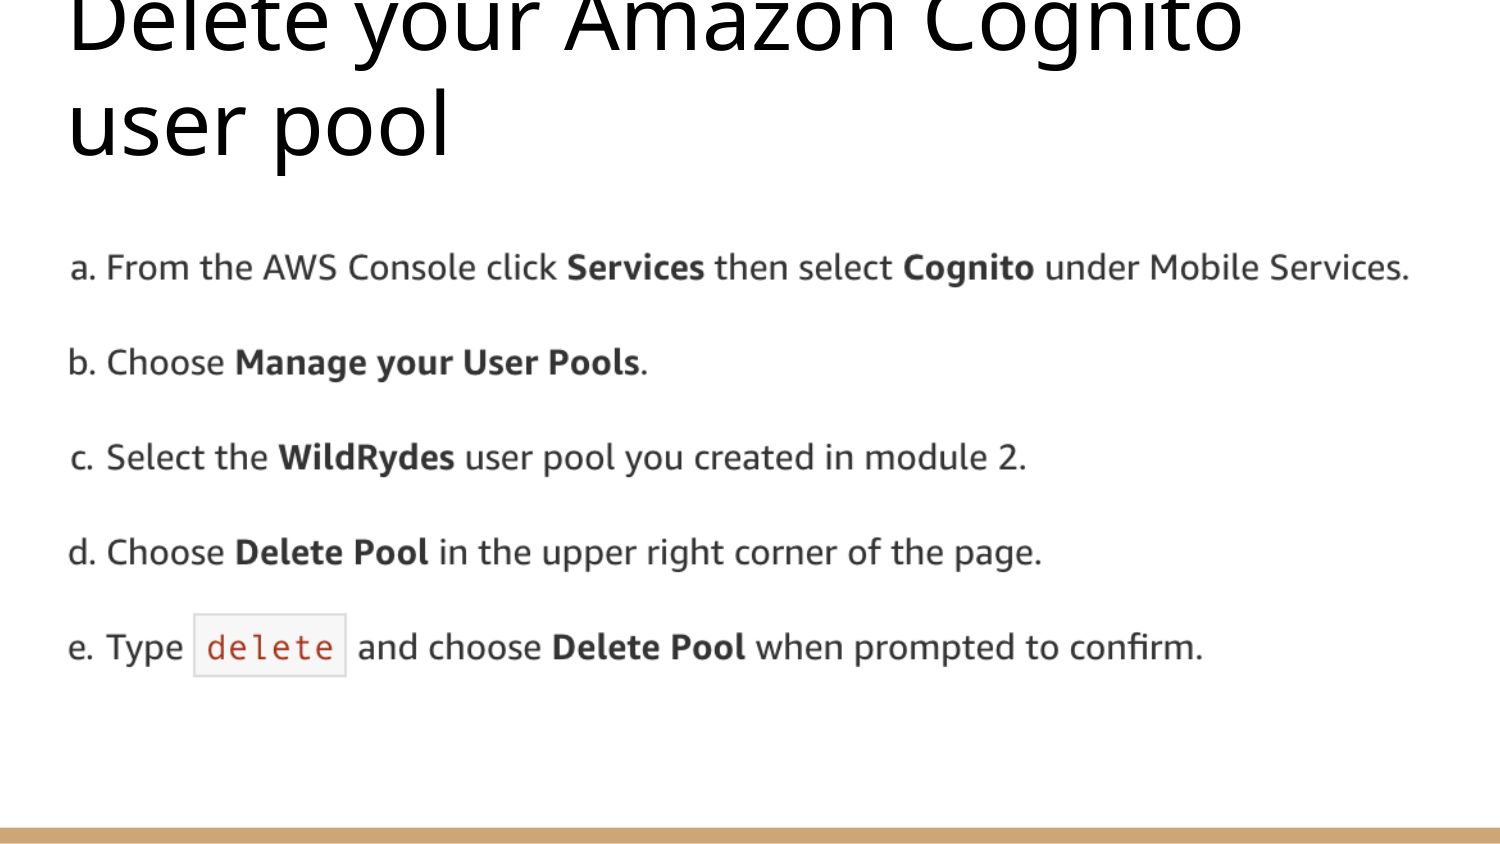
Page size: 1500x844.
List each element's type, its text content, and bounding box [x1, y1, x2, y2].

picture [24, 212, 1476, 721]
title Delete your Amazon Cognito user pool [51, 51, 1449, 189]
